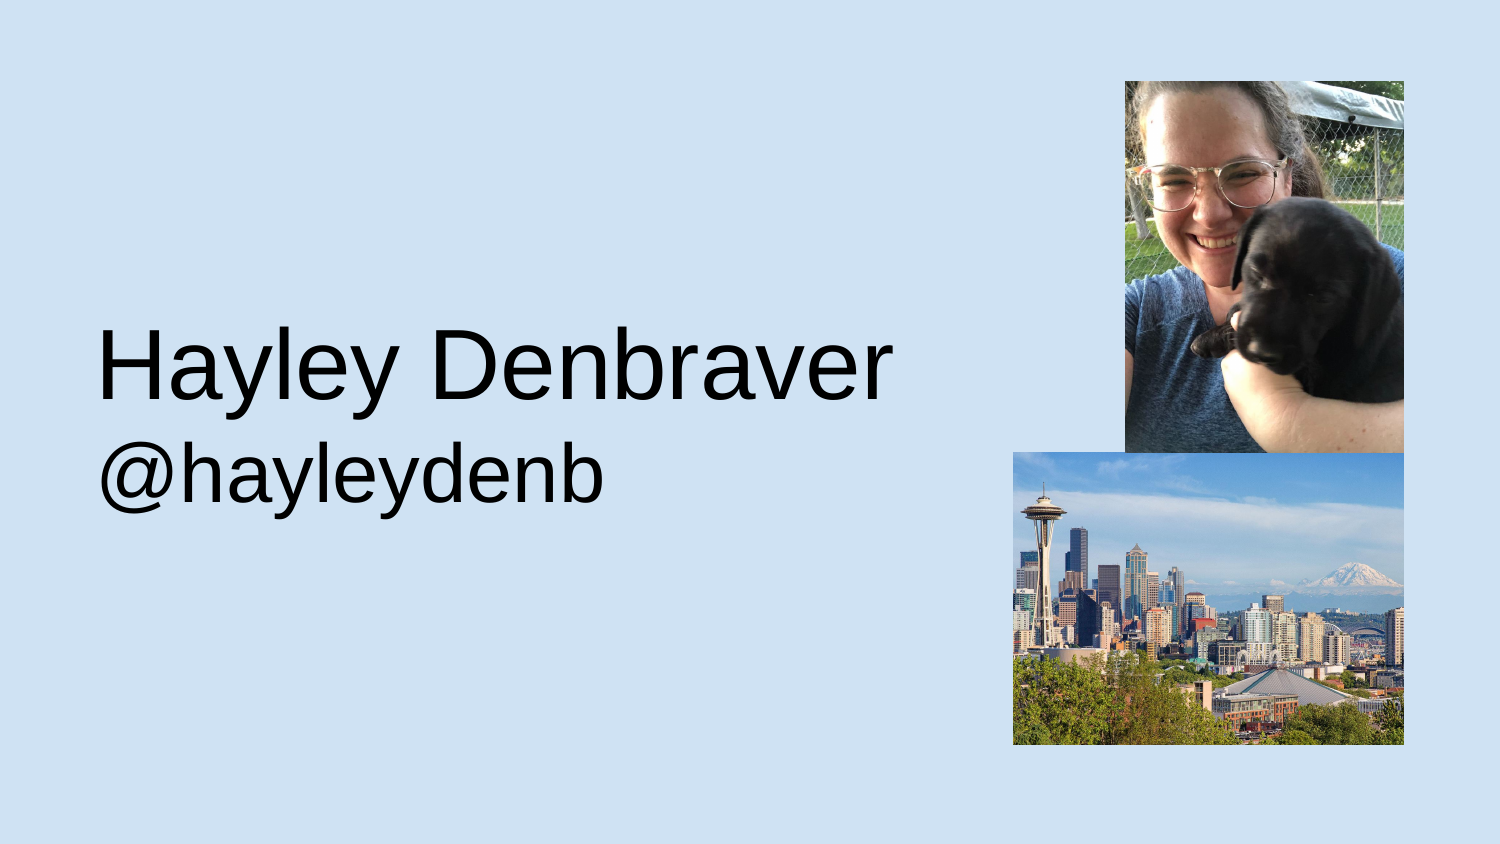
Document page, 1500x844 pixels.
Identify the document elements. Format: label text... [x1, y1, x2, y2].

title Hayley Denbraver @hayleydenb [80, 73, 1125, 745]
picture [1013, 81, 1404, 746]
